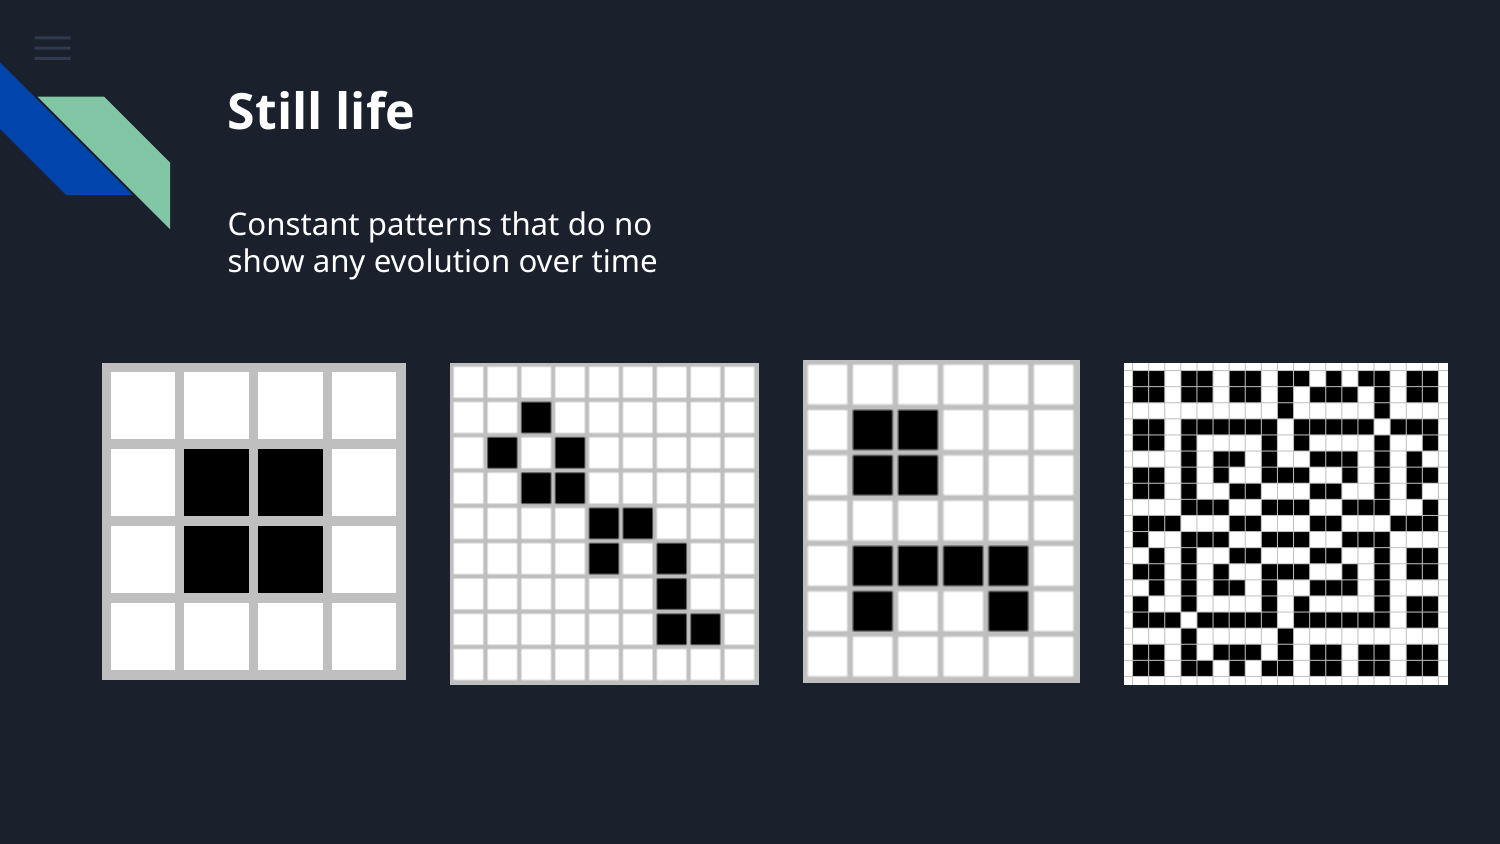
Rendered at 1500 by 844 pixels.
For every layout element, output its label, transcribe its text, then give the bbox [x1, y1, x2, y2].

picture [802, 360, 1080, 683]
picture [1123, 363, 1448, 686]
picture [449, 363, 759, 686]
text_box Constant patterns that do no show any evolution over time [212, 189, 708, 299]
picture [101, 363, 406, 680]
title Still life [212, 64, 1368, 215]
